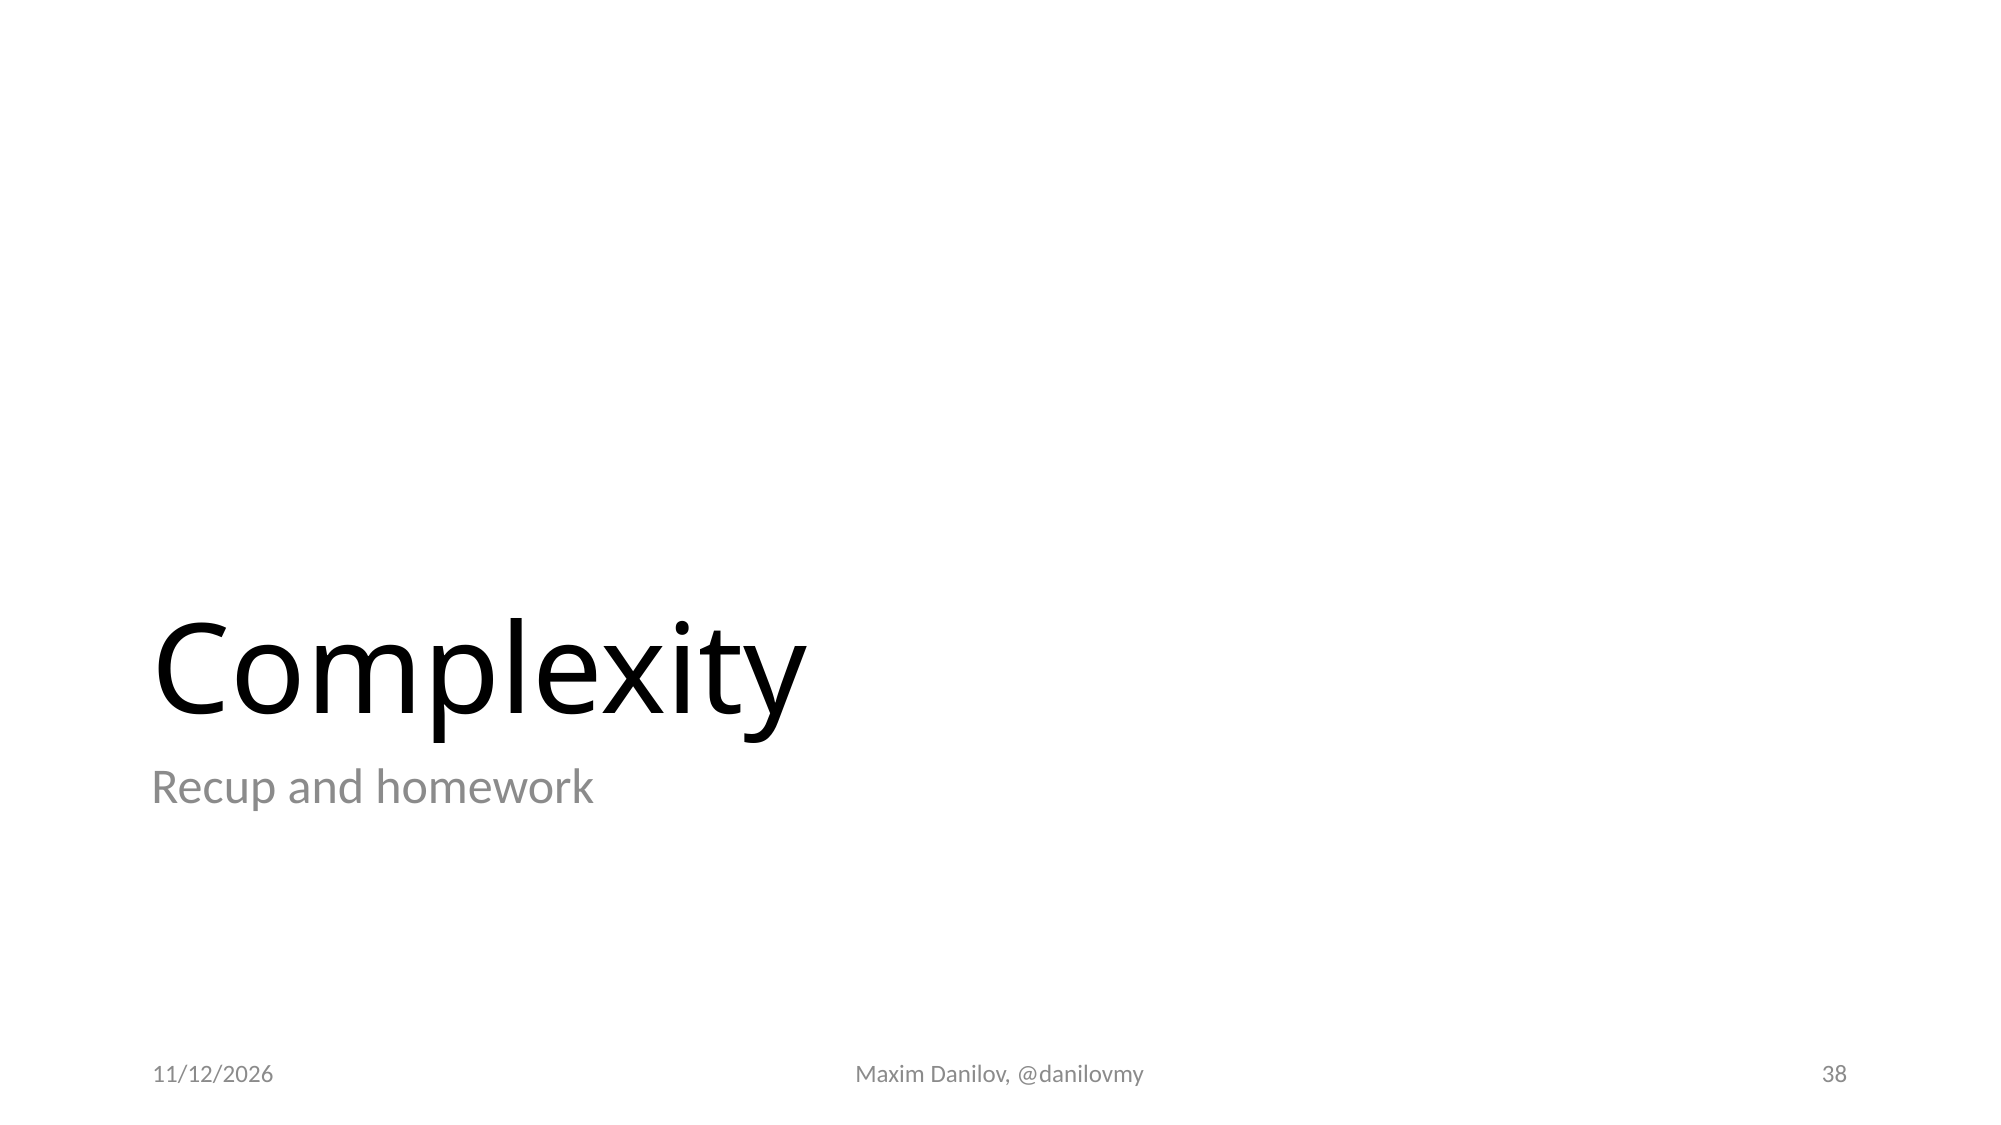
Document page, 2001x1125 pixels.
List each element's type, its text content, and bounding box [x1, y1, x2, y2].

slide_number 38 [1412, 1042, 1863, 1103]
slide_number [137, 1042, 588, 1103]
list Recup and homework [136, 752, 1862, 999]
title Complexity [136, 280, 1862, 749]
footer Maxim Danilov, @danilovmy [662, 1042, 1338, 1103]
